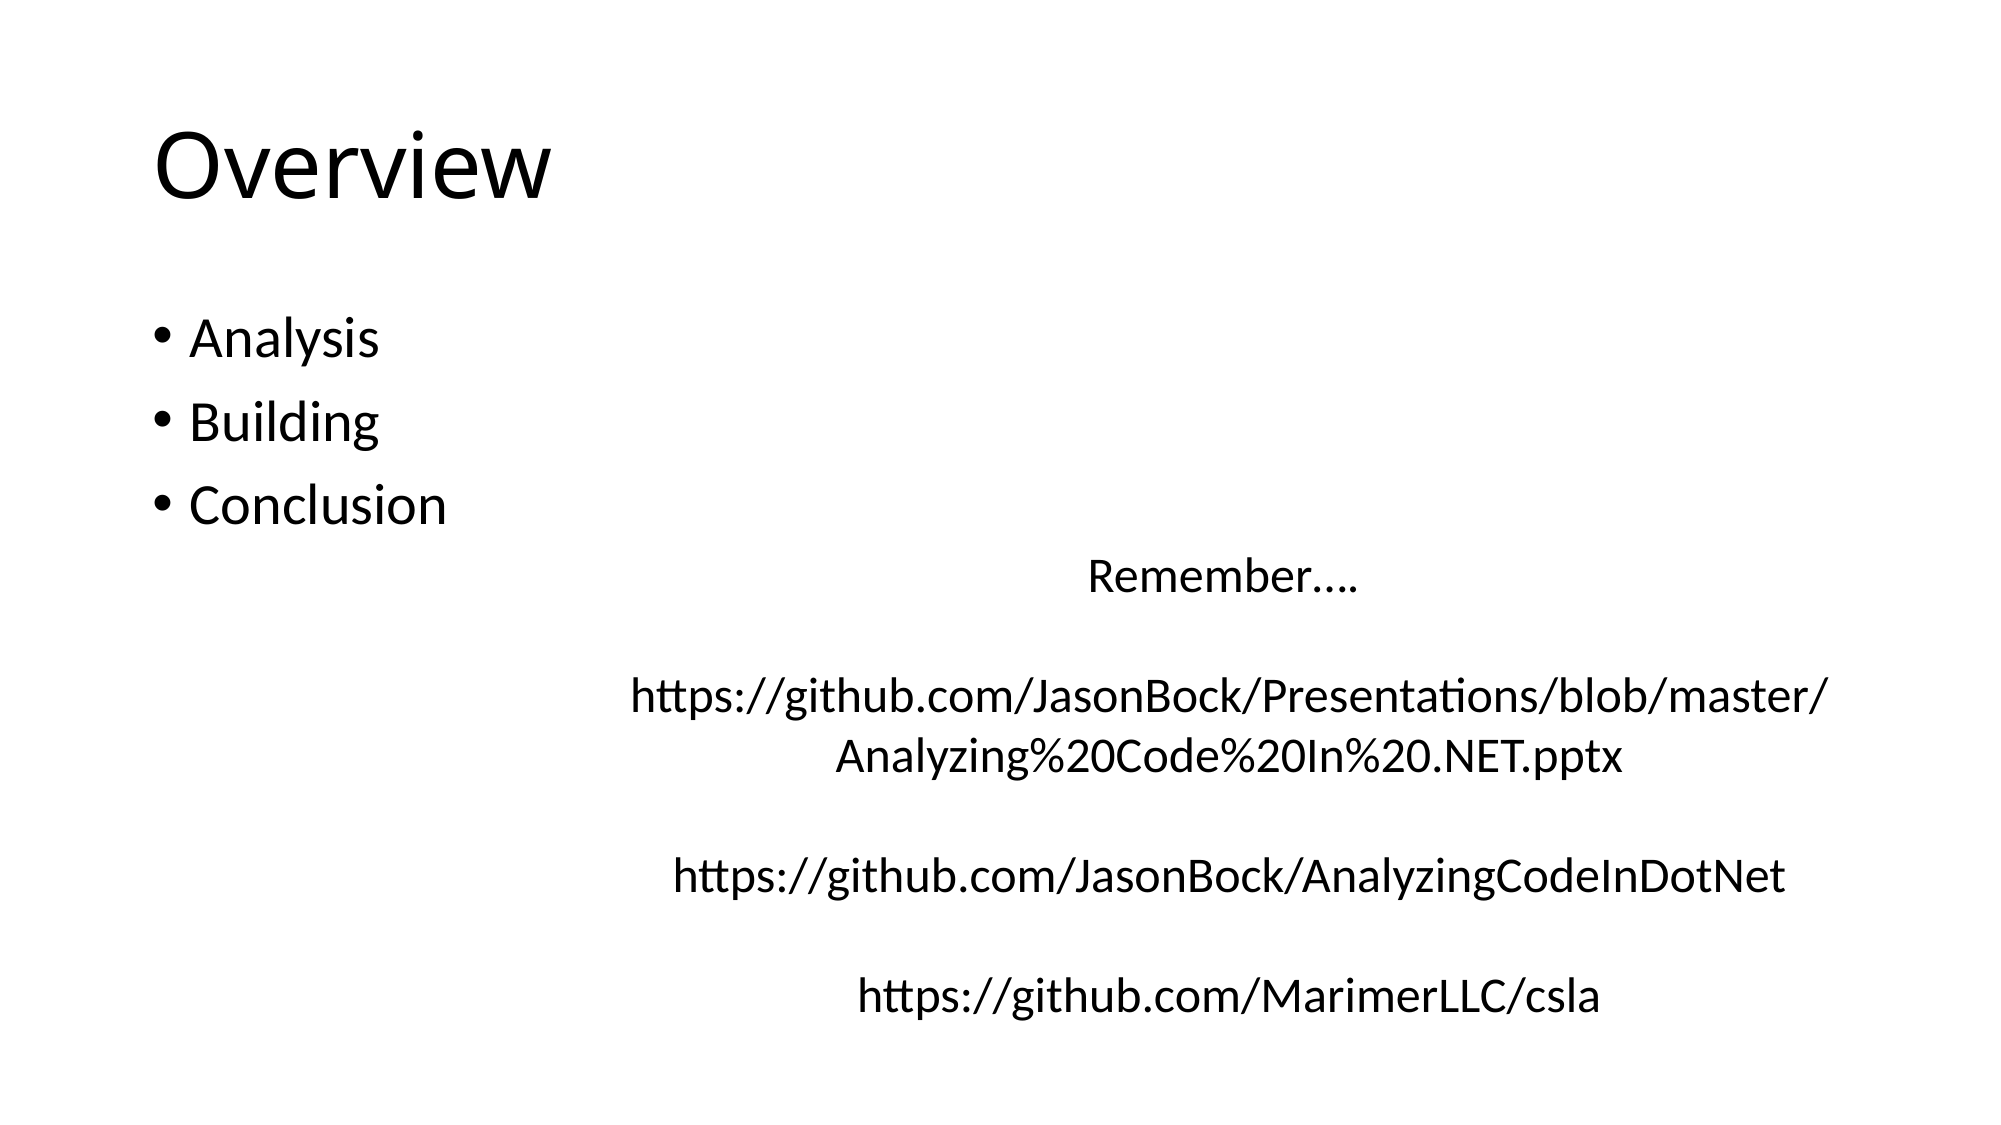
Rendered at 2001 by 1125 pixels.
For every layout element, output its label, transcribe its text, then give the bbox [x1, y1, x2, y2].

title Overview [137, 59, 1863, 278]
list Analysis Building Conclusion [137, 299, 1863, 1014]
text_box Remember…. https://github.com/JasonBock/Presentations/blob/master/ Analyzing%20Code%20In%20.NET.pptx https://github.com/JasonBock/AnalyzingCodeInDotNet https://github.com/MarimerLLC/csla [604, 535, 1844, 1031]
